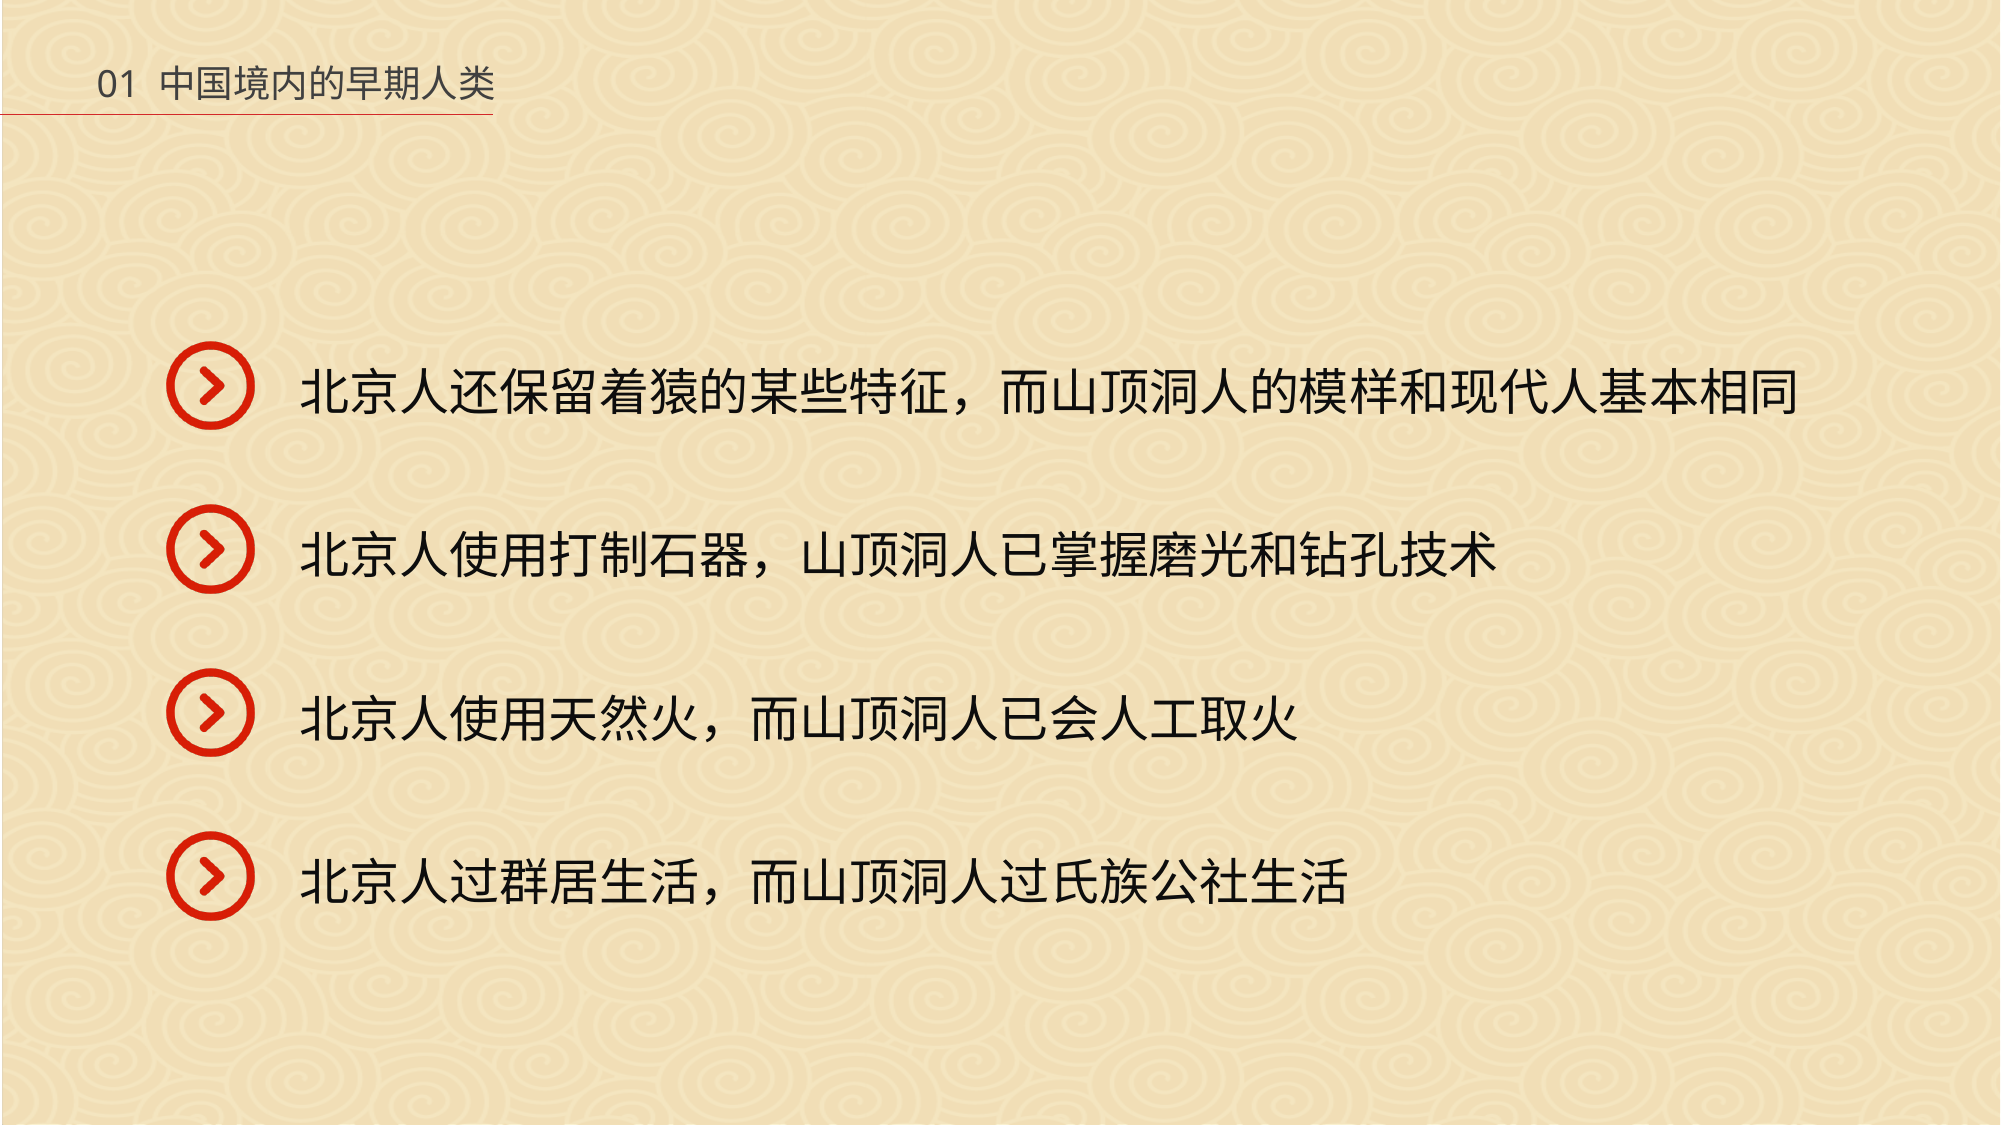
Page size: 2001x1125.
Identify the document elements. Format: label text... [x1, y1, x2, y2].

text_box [166, 341, 1834, 430]
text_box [166, 831, 1834, 921]
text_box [166, 504, 1834, 594]
text_box 01 中国境内的早期人类 [81, 52, 511, 113]
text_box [166, 668, 1834, 757]
text_box [1, 0, 2000, 1125]
